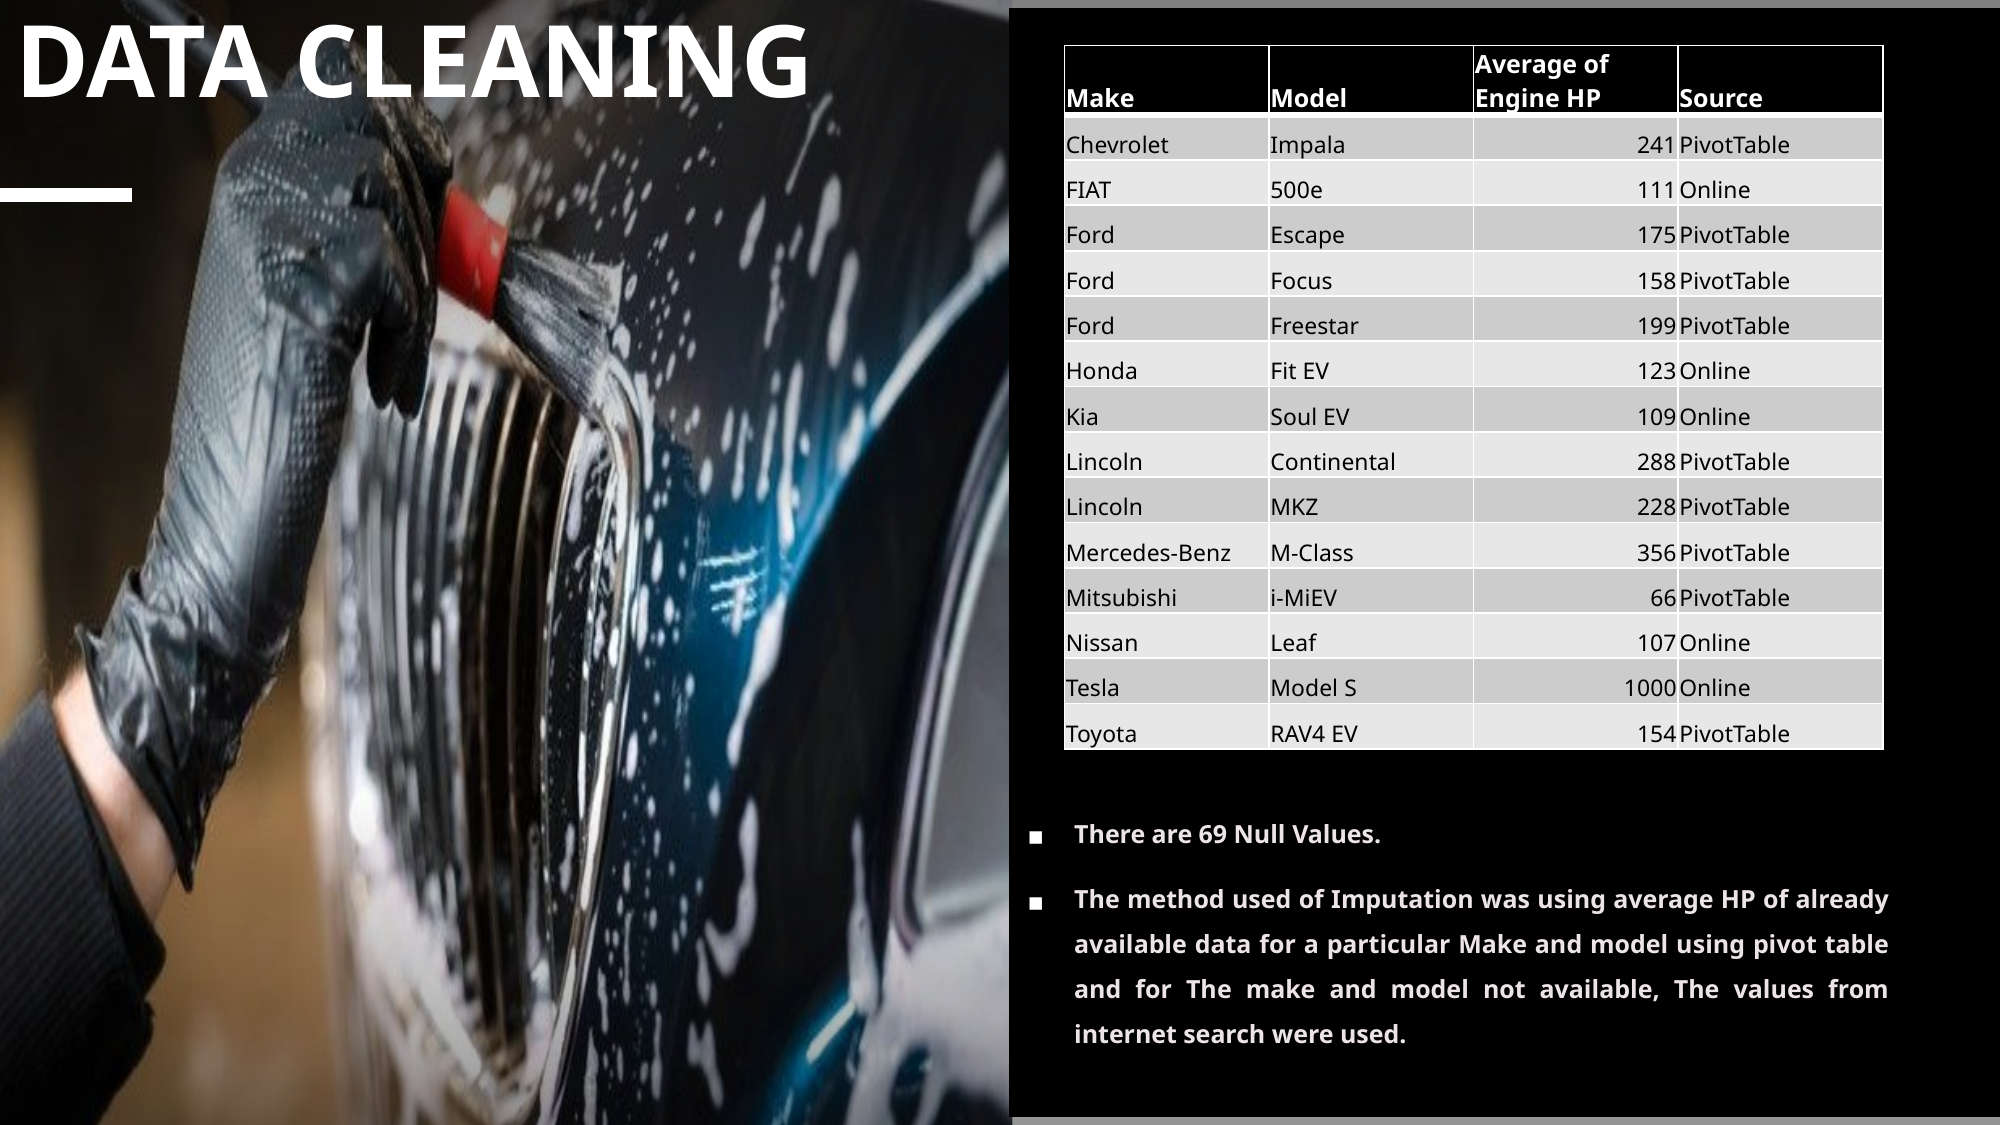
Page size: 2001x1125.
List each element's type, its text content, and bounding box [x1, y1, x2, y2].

table_cell 111 [1474, 161, 1677, 204]
text_box [1013, 1117, 2000, 1125]
text_box There are 69 Null Values. The method used of Imputation was using average HP of already available data for a particular Make and model using pivot table and for The make and model not available, The values from internet search were used. [1013, 795, 1905, 1056]
table_header Average of Engine HP [1474, 46, 1677, 112]
table_header Model [1270, 46, 1473, 112]
table_cell 154 [1474, 704, 1677, 748]
table_cell 109 [1474, 387, 1677, 431]
table_cell Toyota [1065, 704, 1268, 748]
table_cell Mercedes-Benz [1065, 523, 1268, 567]
table_cell 228 [1474, 478, 1677, 522]
table_cell PivotTable [1679, 704, 1882, 748]
table_cell Online [1679, 614, 1882, 657]
table_cell Model S [1270, 659, 1473, 703]
table_cell 199 [1474, 297, 1677, 340]
table_cell Chevrolet [1065, 118, 1268, 159]
table_cell Lincoln [1065, 433, 1268, 476]
table_cell PivotTable [1679, 523, 1882, 567]
table_cell Fit EV [1270, 342, 1473, 386]
table_cell Nissan [1065, 614, 1268, 657]
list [0, 0, 1013, 1125]
table_cell RAV4 EV [1270, 704, 1473, 748]
table_cell PivotTable [1679, 478, 1882, 522]
table_header Make [1065, 46, 1268, 112]
table_cell 1000 [1474, 659, 1677, 703]
table_cell Lincoln [1065, 478, 1268, 522]
table_cell PivotTable [1679, 433, 1882, 476]
table_cell 500e [1270, 161, 1473, 204]
table_cell PivotTable [1679, 252, 1882, 295]
table_cell Ford [1065, 297, 1268, 340]
table_cell i-MiEV [1270, 569, 1473, 612]
table_cell Soul EV [1270, 387, 1473, 431]
table_cell PivotTable [1679, 569, 1882, 612]
table_cell Leaf [1270, 614, 1473, 657]
table_cell Online [1679, 161, 1882, 204]
table_cell Online [1679, 342, 1882, 386]
table_cell Online [1679, 659, 1882, 703]
table_cell Focus [1270, 252, 1473, 295]
table_cell 356 [1474, 523, 1677, 567]
table_cell 107 [1474, 614, 1677, 657]
table_cell FIAT [1065, 161, 1268, 204]
table_cell Ford [1065, 252, 1268, 295]
table_cell 288 [1474, 433, 1677, 476]
table_cell MKZ [1270, 478, 1473, 522]
table_cell Impala [1270, 118, 1473, 159]
table_cell Tesla [1065, 659, 1268, 703]
text_box [1013, 0, 2000, 8]
table_cell Continental [1270, 433, 1473, 476]
table_cell PivotTable [1679, 206, 1882, 250]
table_header Source [1679, 46, 1882, 112]
table_cell Mitsubishi [1065, 569, 1268, 612]
table_cell Online [1679, 387, 1882, 431]
table_cell Honda [1065, 342, 1268, 386]
table_cell 241 [1474, 118, 1677, 159]
table_cell 66 [1474, 569, 1677, 612]
table_cell M-Class [1270, 523, 1473, 567]
text_box [1013, 8, 2000, 1117]
table_cell PivotTable [1679, 297, 1882, 340]
table_cell PivotTable [1679, 118, 1882, 159]
table_cell 175 [1474, 206, 1677, 250]
table_cell 123 [1474, 342, 1677, 386]
table_cell Escape [1270, 206, 1473, 250]
table_cell Freestar [1270, 297, 1473, 340]
table_cell Ford [1065, 206, 1268, 250]
table_cell Kia [1065, 387, 1268, 431]
table_cell 158 [1474, 252, 1677, 295]
